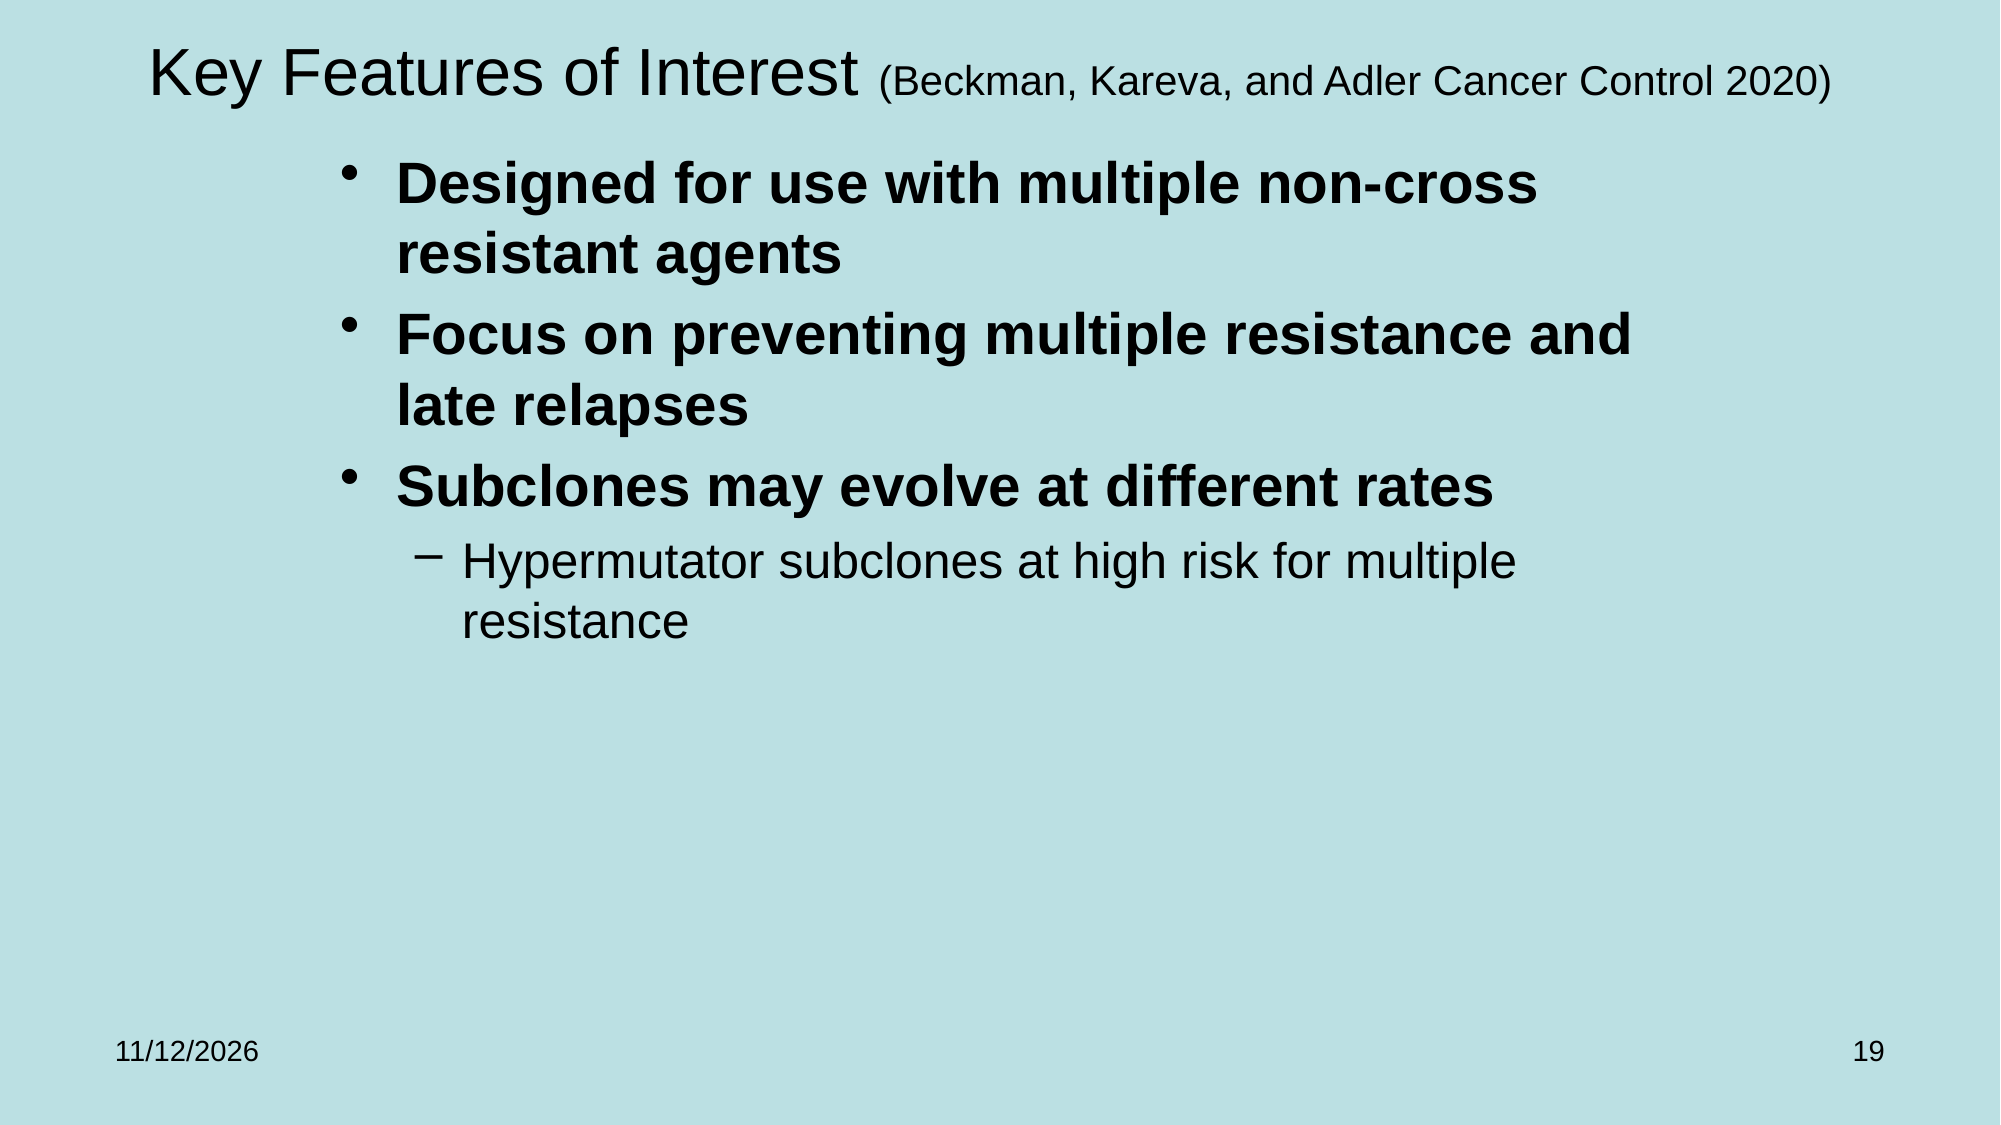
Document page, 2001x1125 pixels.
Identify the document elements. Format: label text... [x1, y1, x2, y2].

list Designed for use with multiple non-cross resistant agents Focus on preventing multiple resistance and late relapses Subclones may evolve at different rates Hypermutator subclones at high risk for multiple resistance [324, 137, 1675, 1013]
slide_number 19 [1433, 1024, 1900, 1103]
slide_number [99, 1024, 567, 1103]
title Key Features of Interest (Beckman, Kareva, and Adler Cancer Control 2020) [99, 0, 1900, 163]
